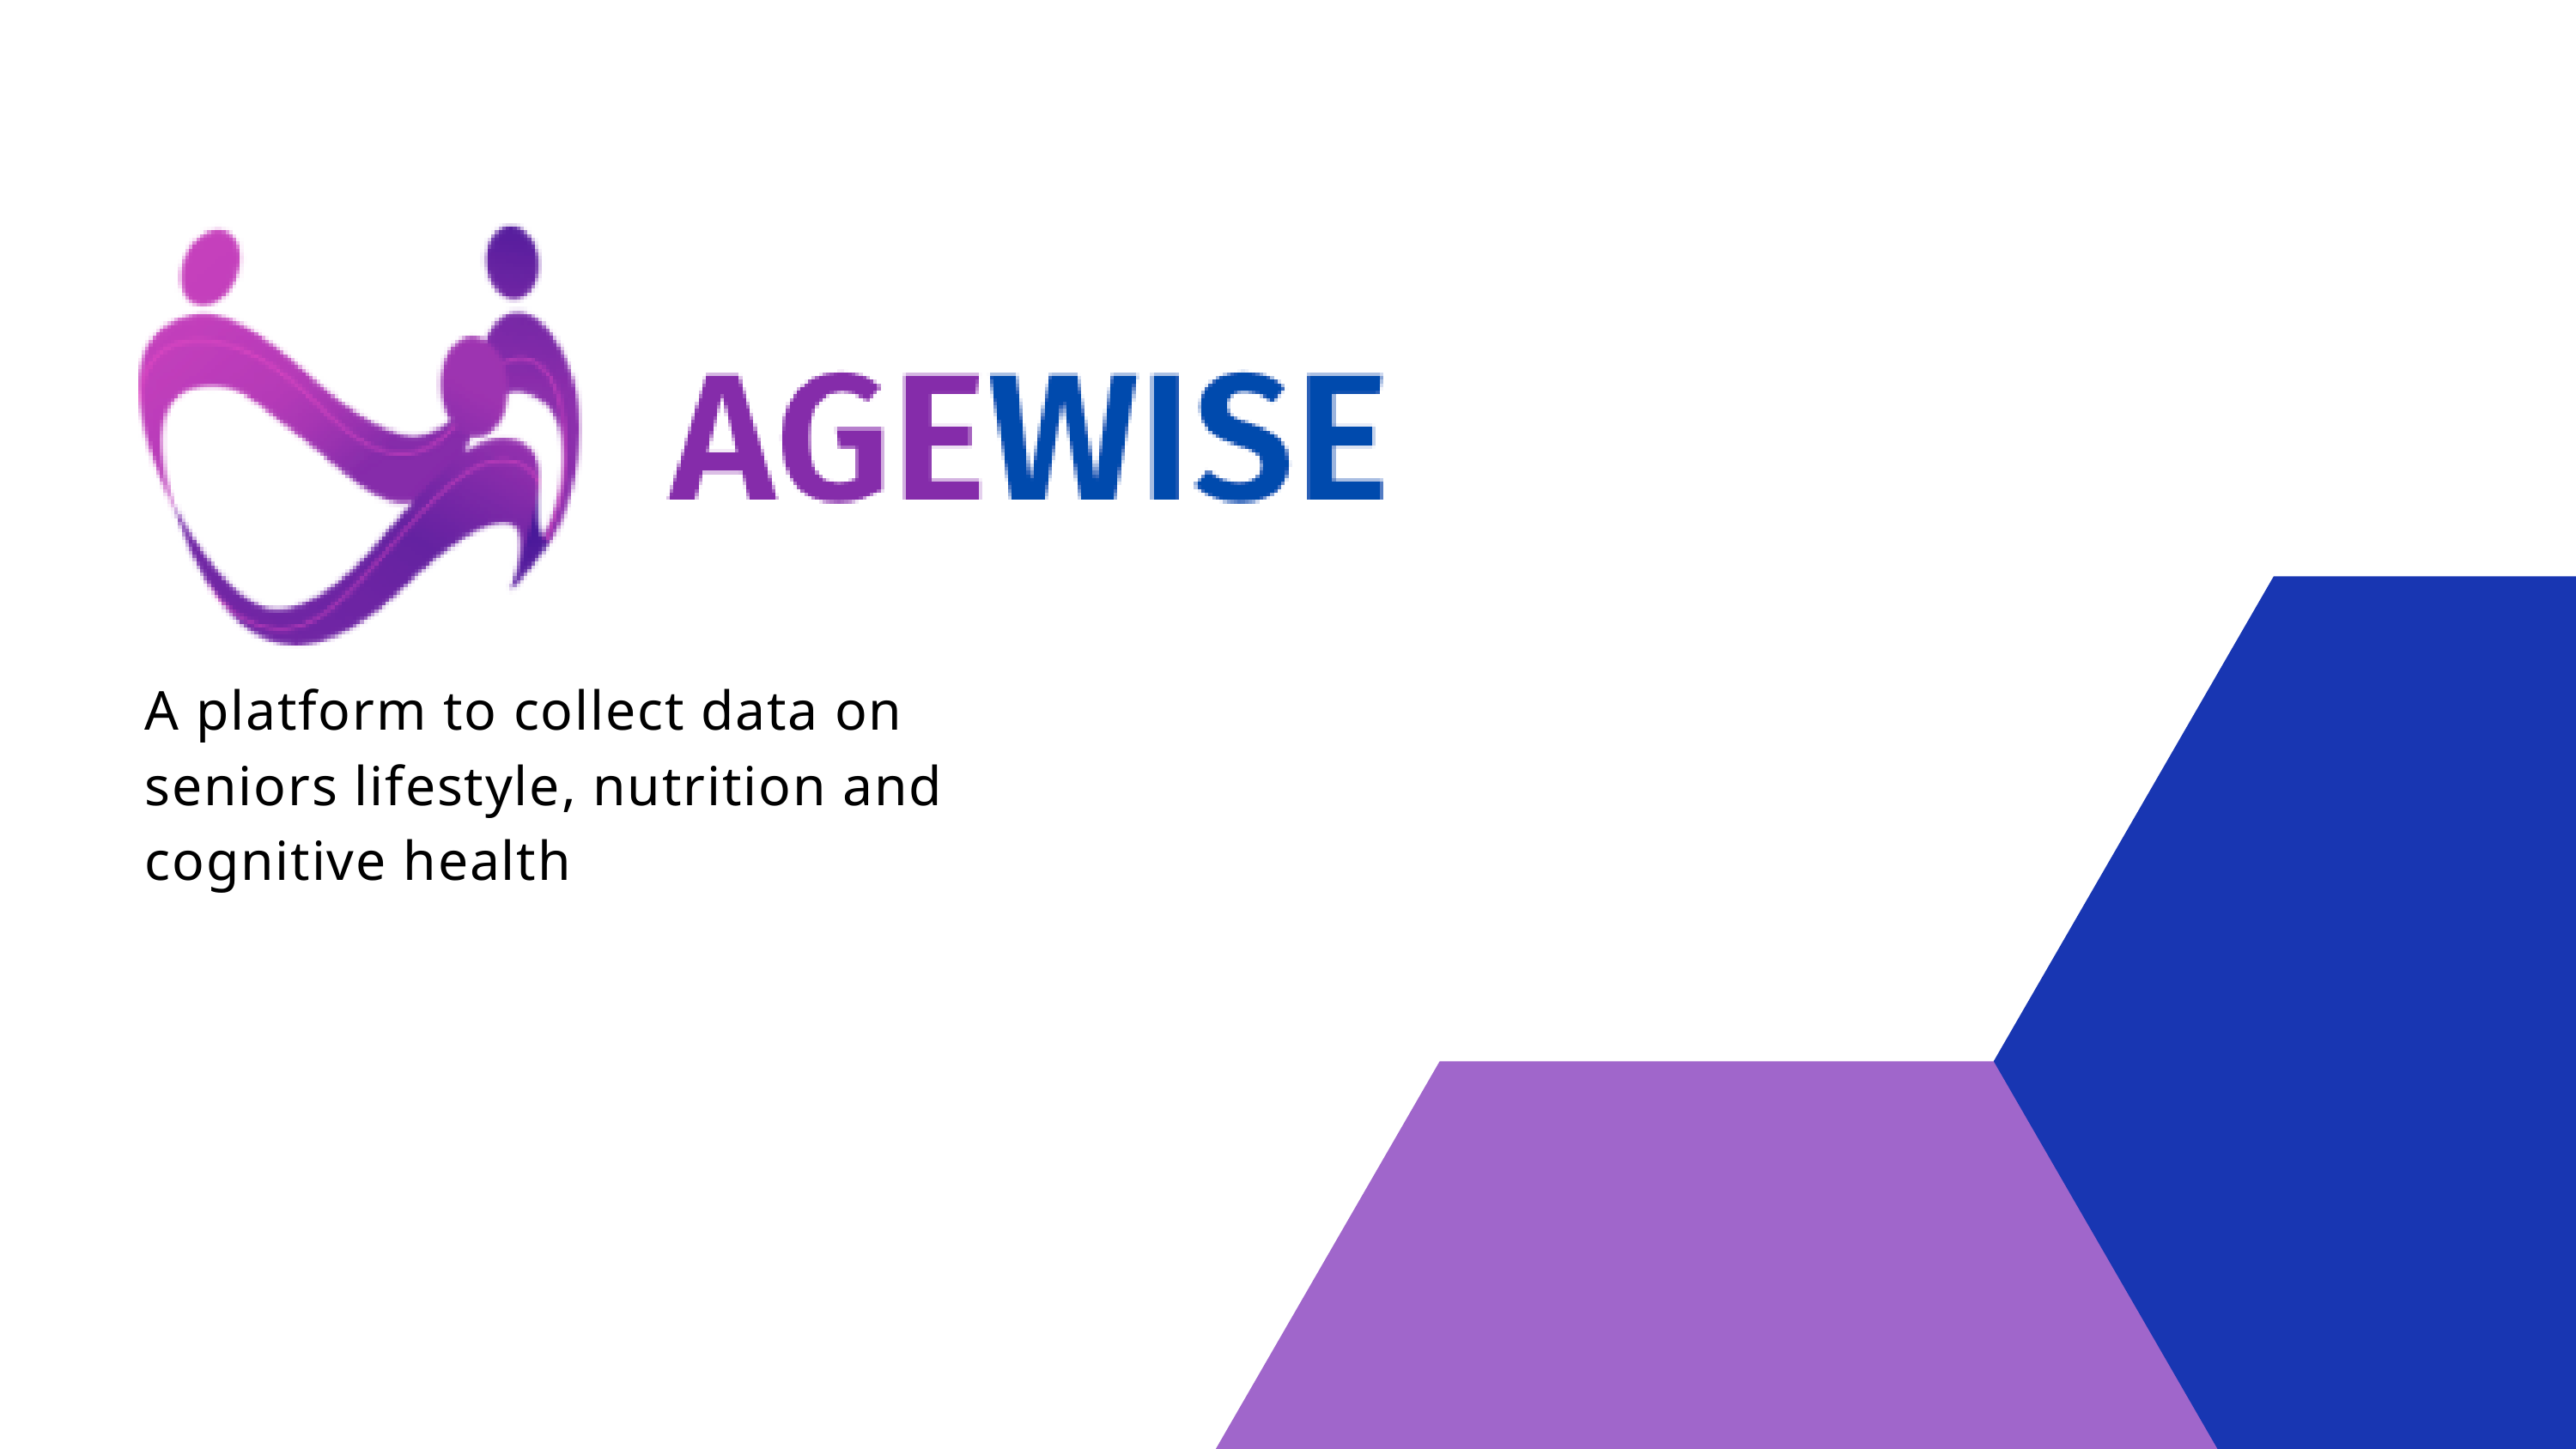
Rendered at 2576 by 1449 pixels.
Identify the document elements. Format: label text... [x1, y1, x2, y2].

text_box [1159, 1060, 1989, 1449]
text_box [1993, 576, 2576, 1449]
text_box A platform to collect data on seniors lifestyle, nutrition and cognitive health [144, 870, 1089, 892]
picture [0, 0, 1591, 864]
